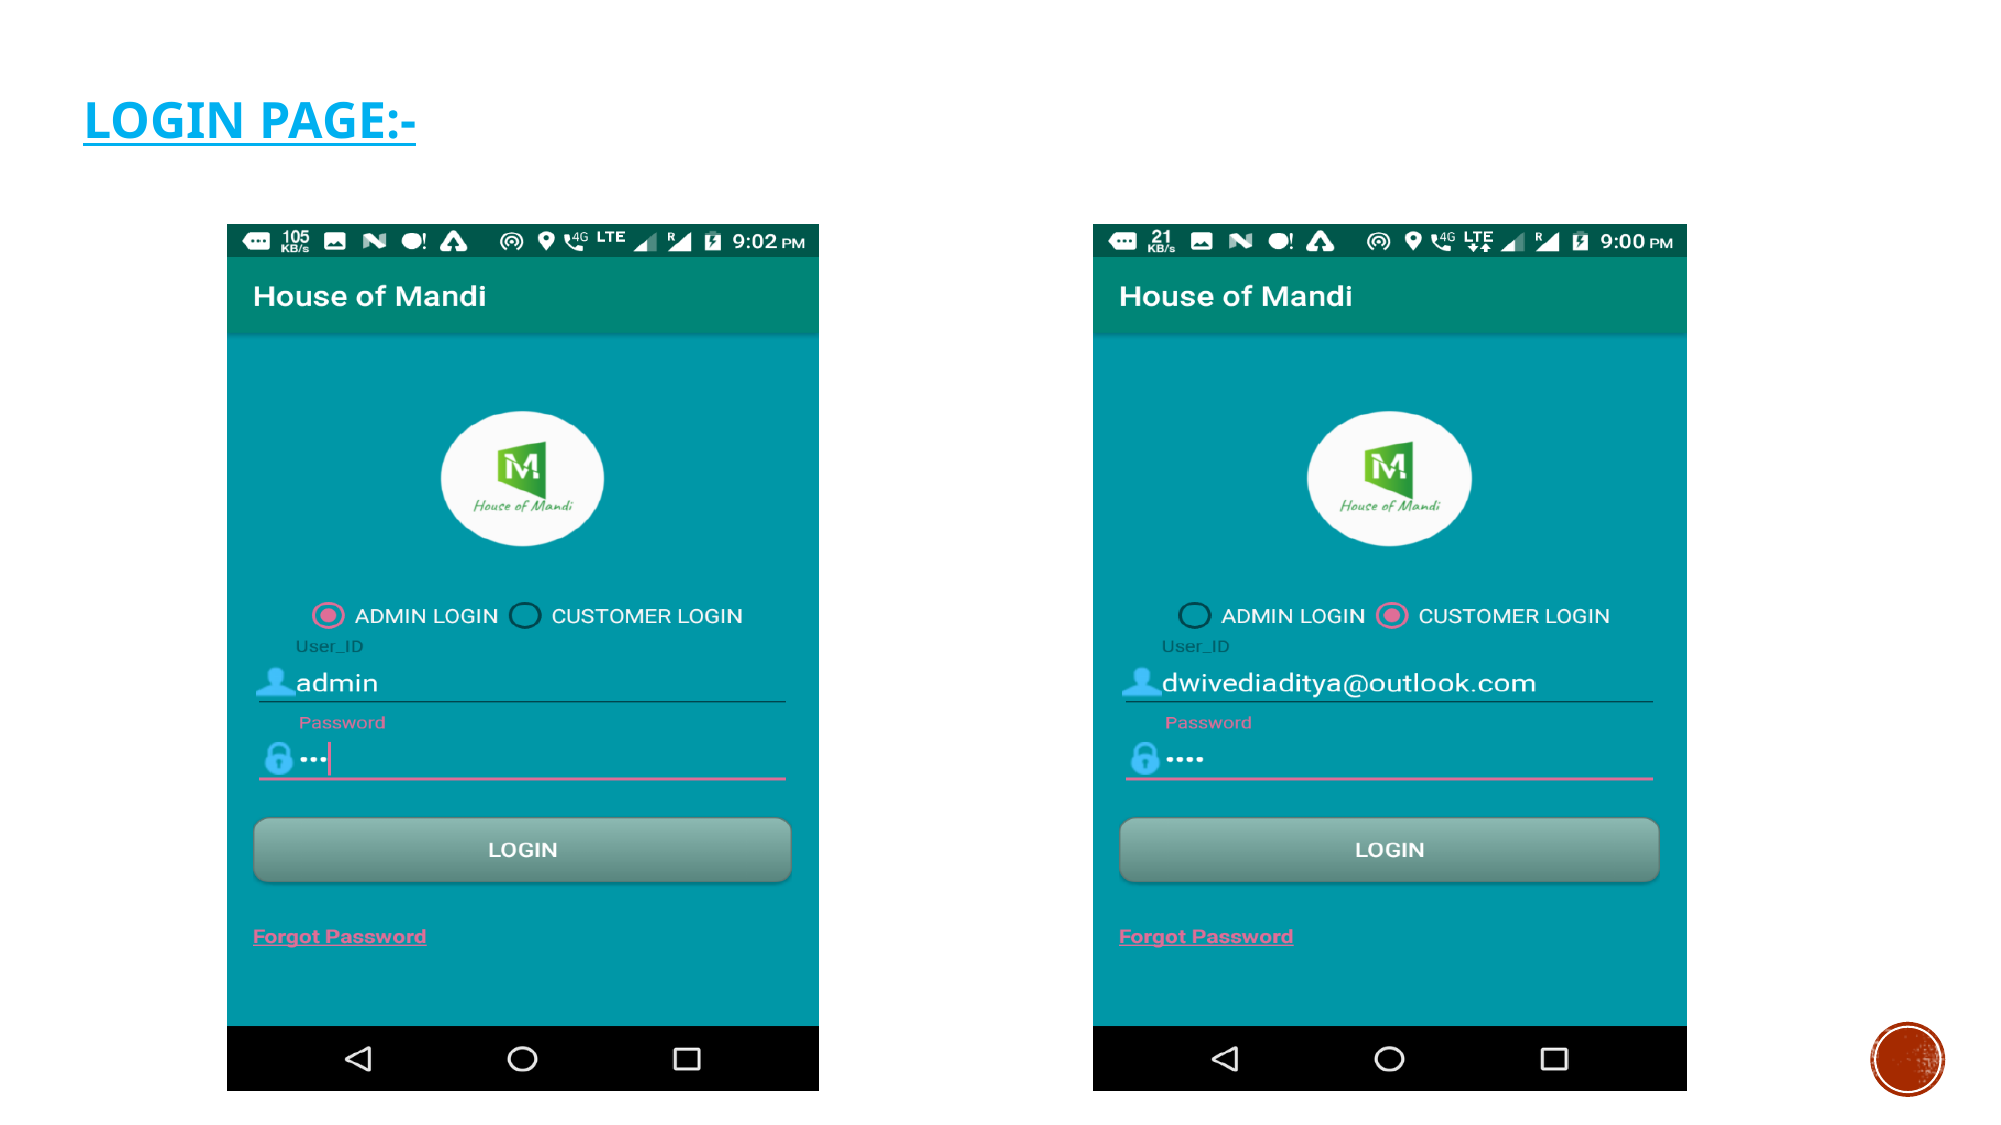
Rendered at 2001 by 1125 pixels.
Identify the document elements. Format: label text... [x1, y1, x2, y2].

title LOGIN PAGE:- [68, 20, 1752, 225]
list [230, 228, 816, 1088]
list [1096, 228, 1684, 1089]
